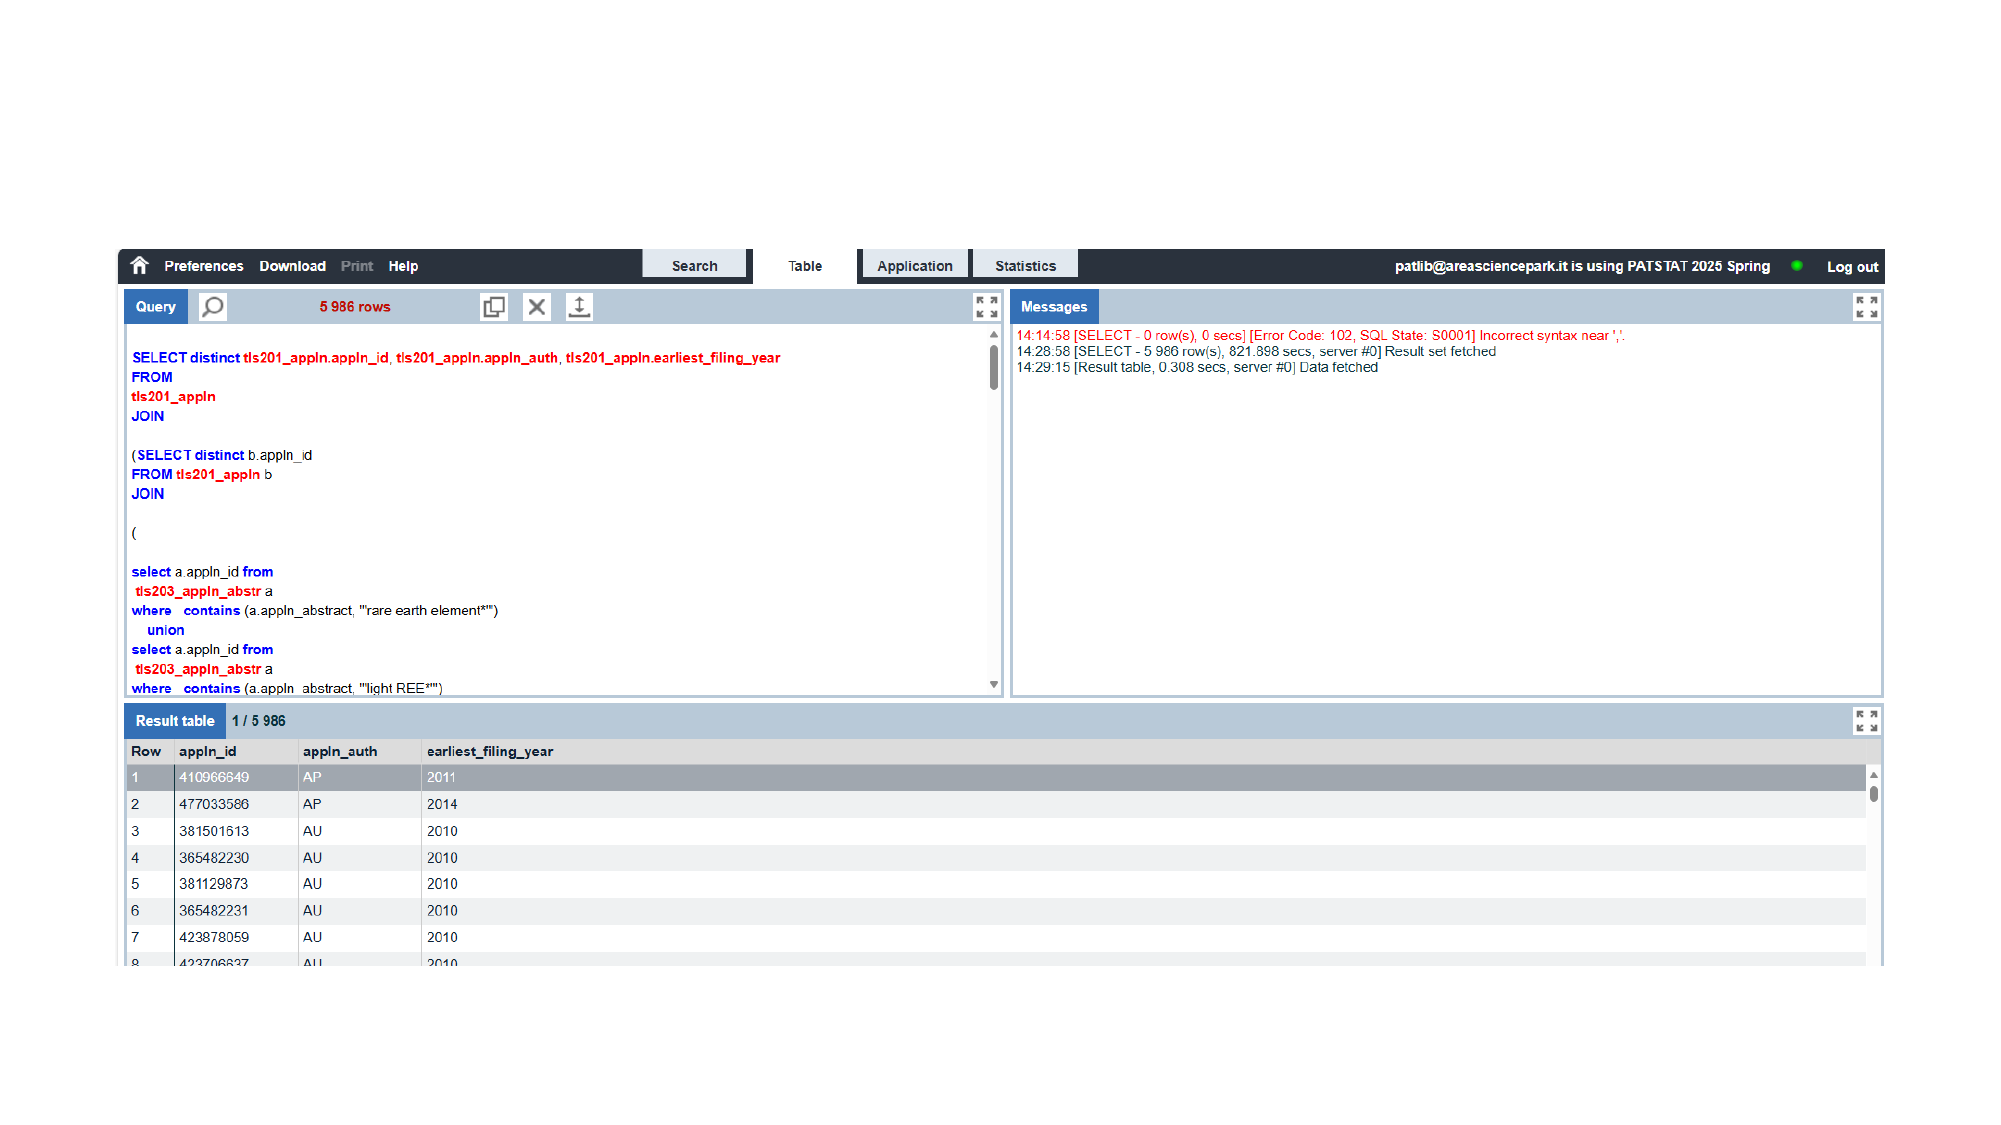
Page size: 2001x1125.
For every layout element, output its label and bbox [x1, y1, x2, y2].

picture [115, 248, 1885, 967]
